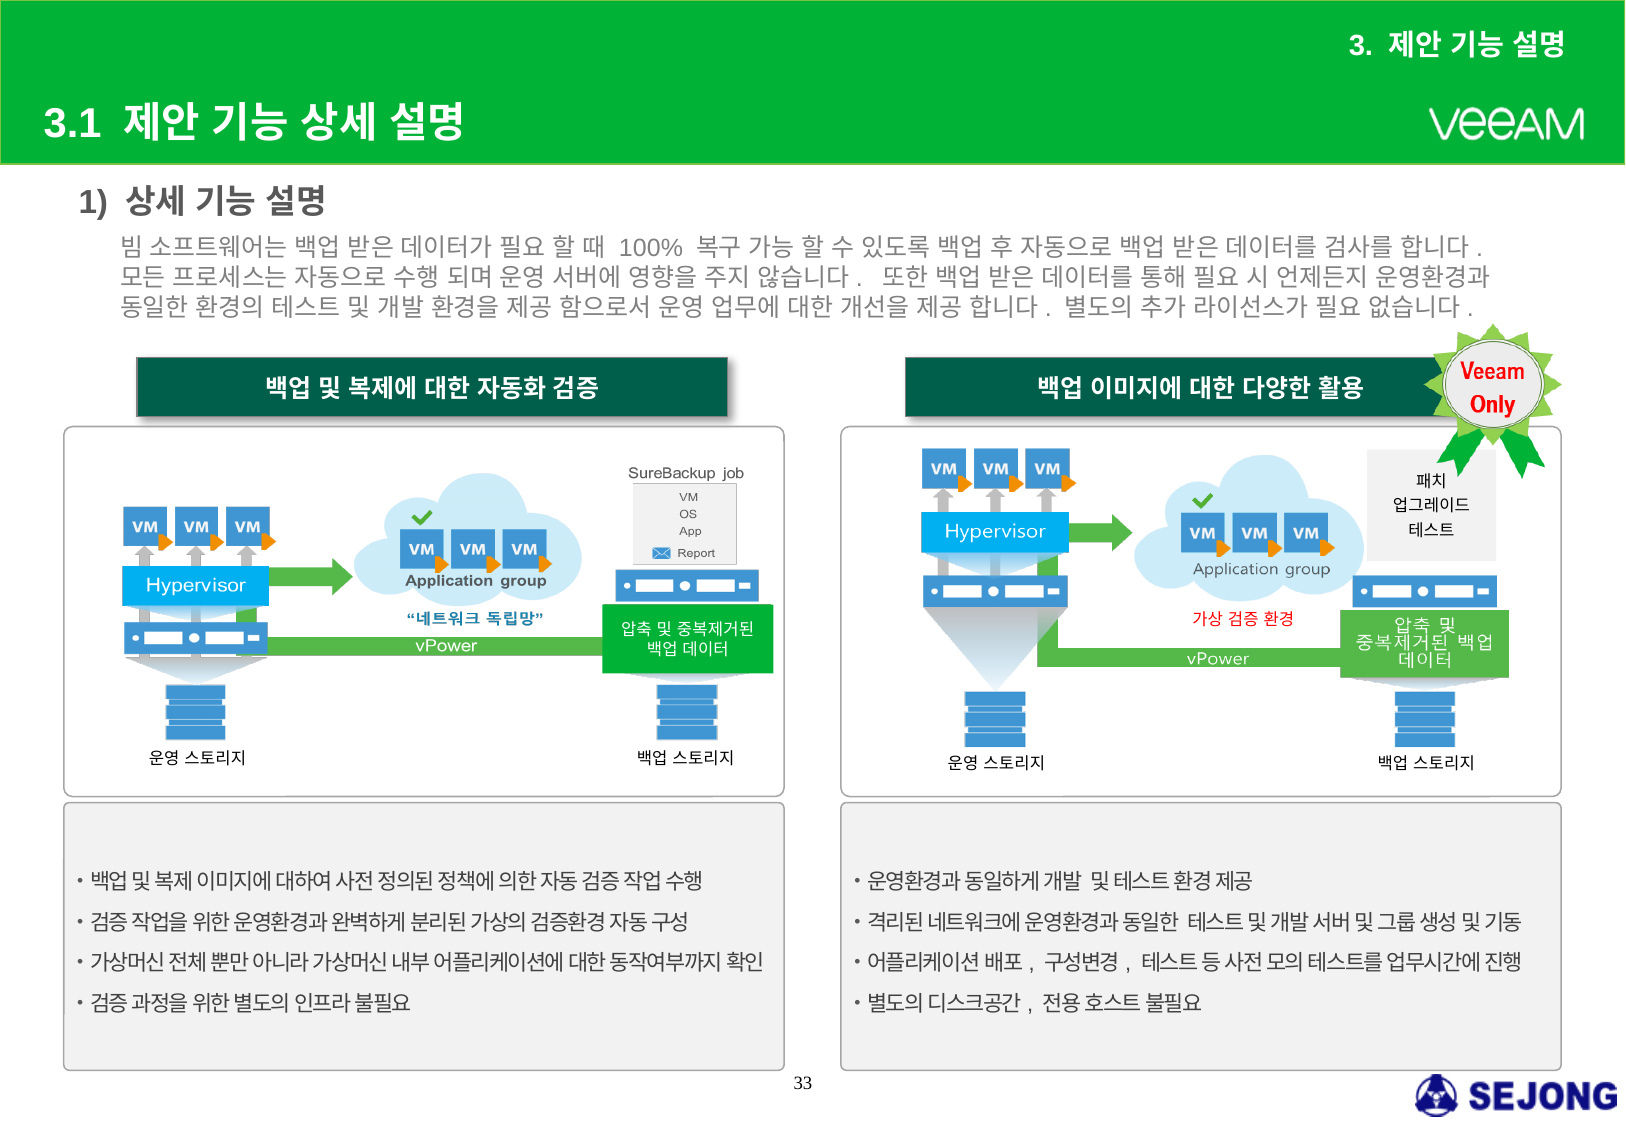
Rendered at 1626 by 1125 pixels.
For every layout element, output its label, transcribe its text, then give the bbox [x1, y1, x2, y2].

slide_number 33 [778, 1063, 847, 1105]
text_box 백업 이미지에 대한 다양한 활용 [905, 357, 1423, 417]
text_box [840, 426, 1562, 1071]
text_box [63, 426, 785, 1071]
picture [1423, 323, 1562, 479]
text_box 3.1 제안 기능 상세 설명 [28, 100, 989, 148]
text_box 3. 제안 기능 설명 [862, 16, 1582, 76]
picture [1415, 1074, 1617, 1117]
text_box 1) 상세 기능 설명 [63, 177, 1582, 225]
text_box 빔 소프트웨어는 백업 받은 데이터가 필요 할 때 100% 복구 가능 할 수 있도록 백업 후 자동으로 백업 받은 데이터를 검사를 합니다. 모든 프로세스는 자동으로 수행 되며 운영 서버에 영향을 주지 않습니다. 또한 백업 받은 데이터를 통해 필요 시 언제든지 운영환경과 동일한 환경의 테스트 및 개발 환경을 제공 함으로서 운영 업무에 대한 개선을 제공 합니다. 별도의 추가 라이선스가 필요 없습니다. [105, 225, 1528, 272]
picture [1416, 91, 1597, 156]
text_box 백업 및 복제에 대한 자동화 검증 [136, 357, 729, 418]
